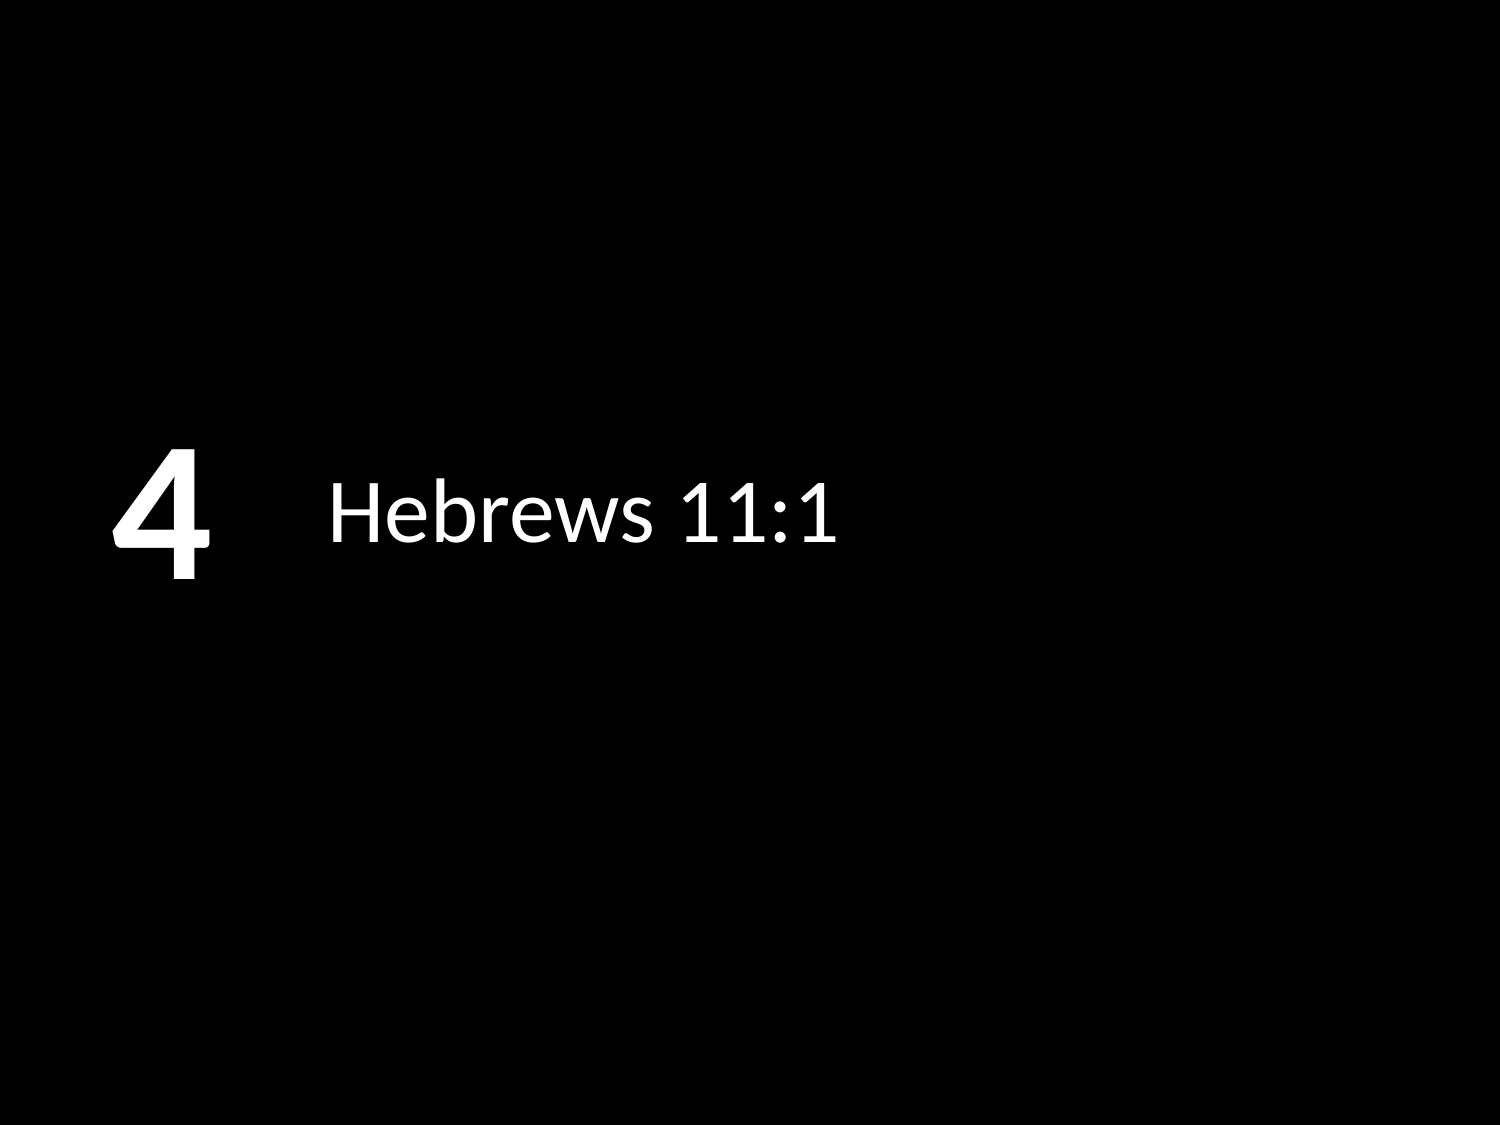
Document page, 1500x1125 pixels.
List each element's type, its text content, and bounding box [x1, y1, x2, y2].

list 4 [0, 262, 213, 738]
title Hebrews 11:1 [312, 412, 1500, 600]
